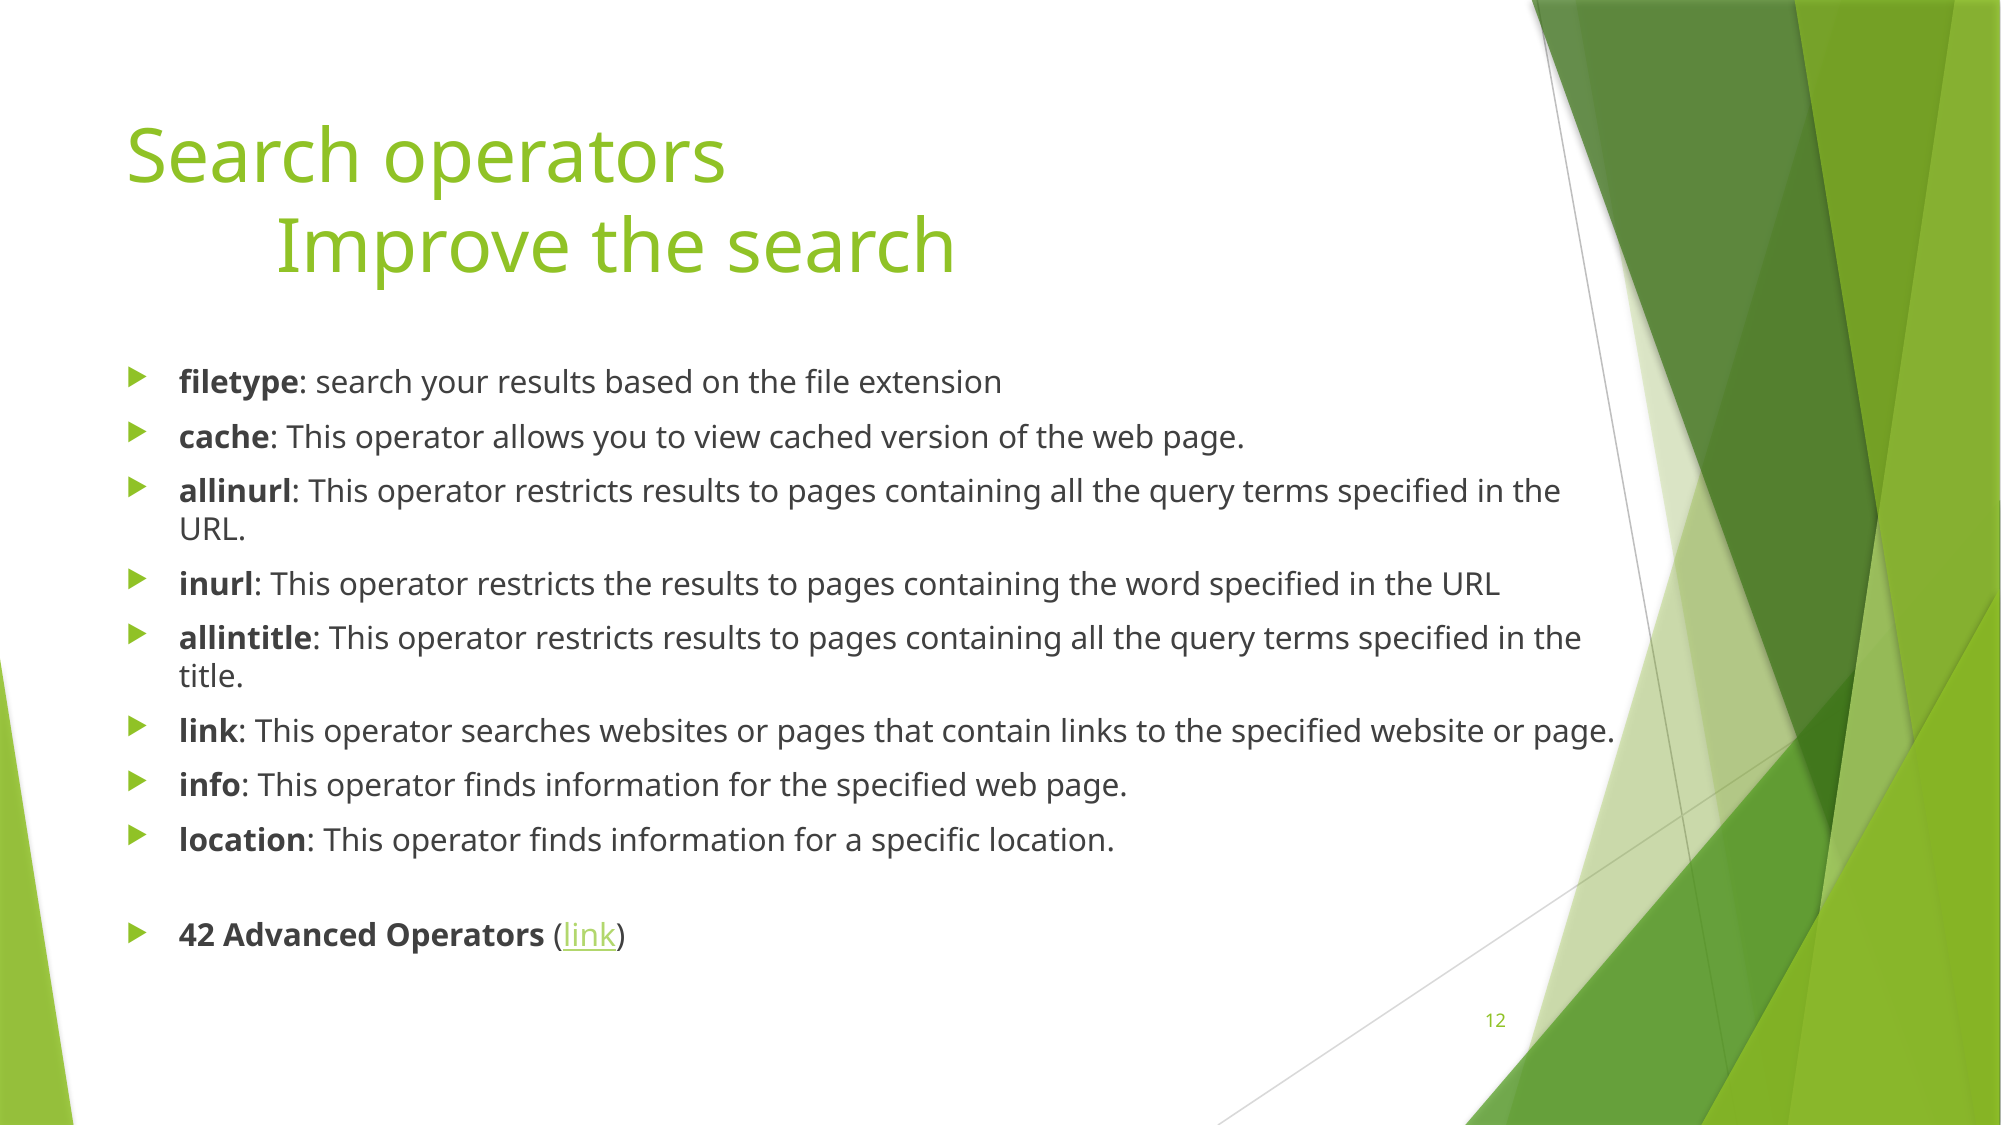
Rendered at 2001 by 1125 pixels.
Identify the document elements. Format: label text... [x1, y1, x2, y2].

title Search operators Improve the search [111, 99, 1522, 317]
slide_number 12 [1409, 991, 1522, 1051]
list filetype: search your results based on the file extension cache: This operator allows you to view cached version of the web page. allinurl: This operator restricts results to pages containing all the query terms specified in the URL. inurl: This operator restricts the results to pages containing the word specified in the URL allintitle: This operator restricts results to pages containing all the query terms specified in the title. link: This operator searches websites or pages that contain links to the specified website or page. info: This operator finds information for the specified web page. location: This operator finds information for a specific location. 42 Advanced Operators (link) [111, 354, 1639, 992]
